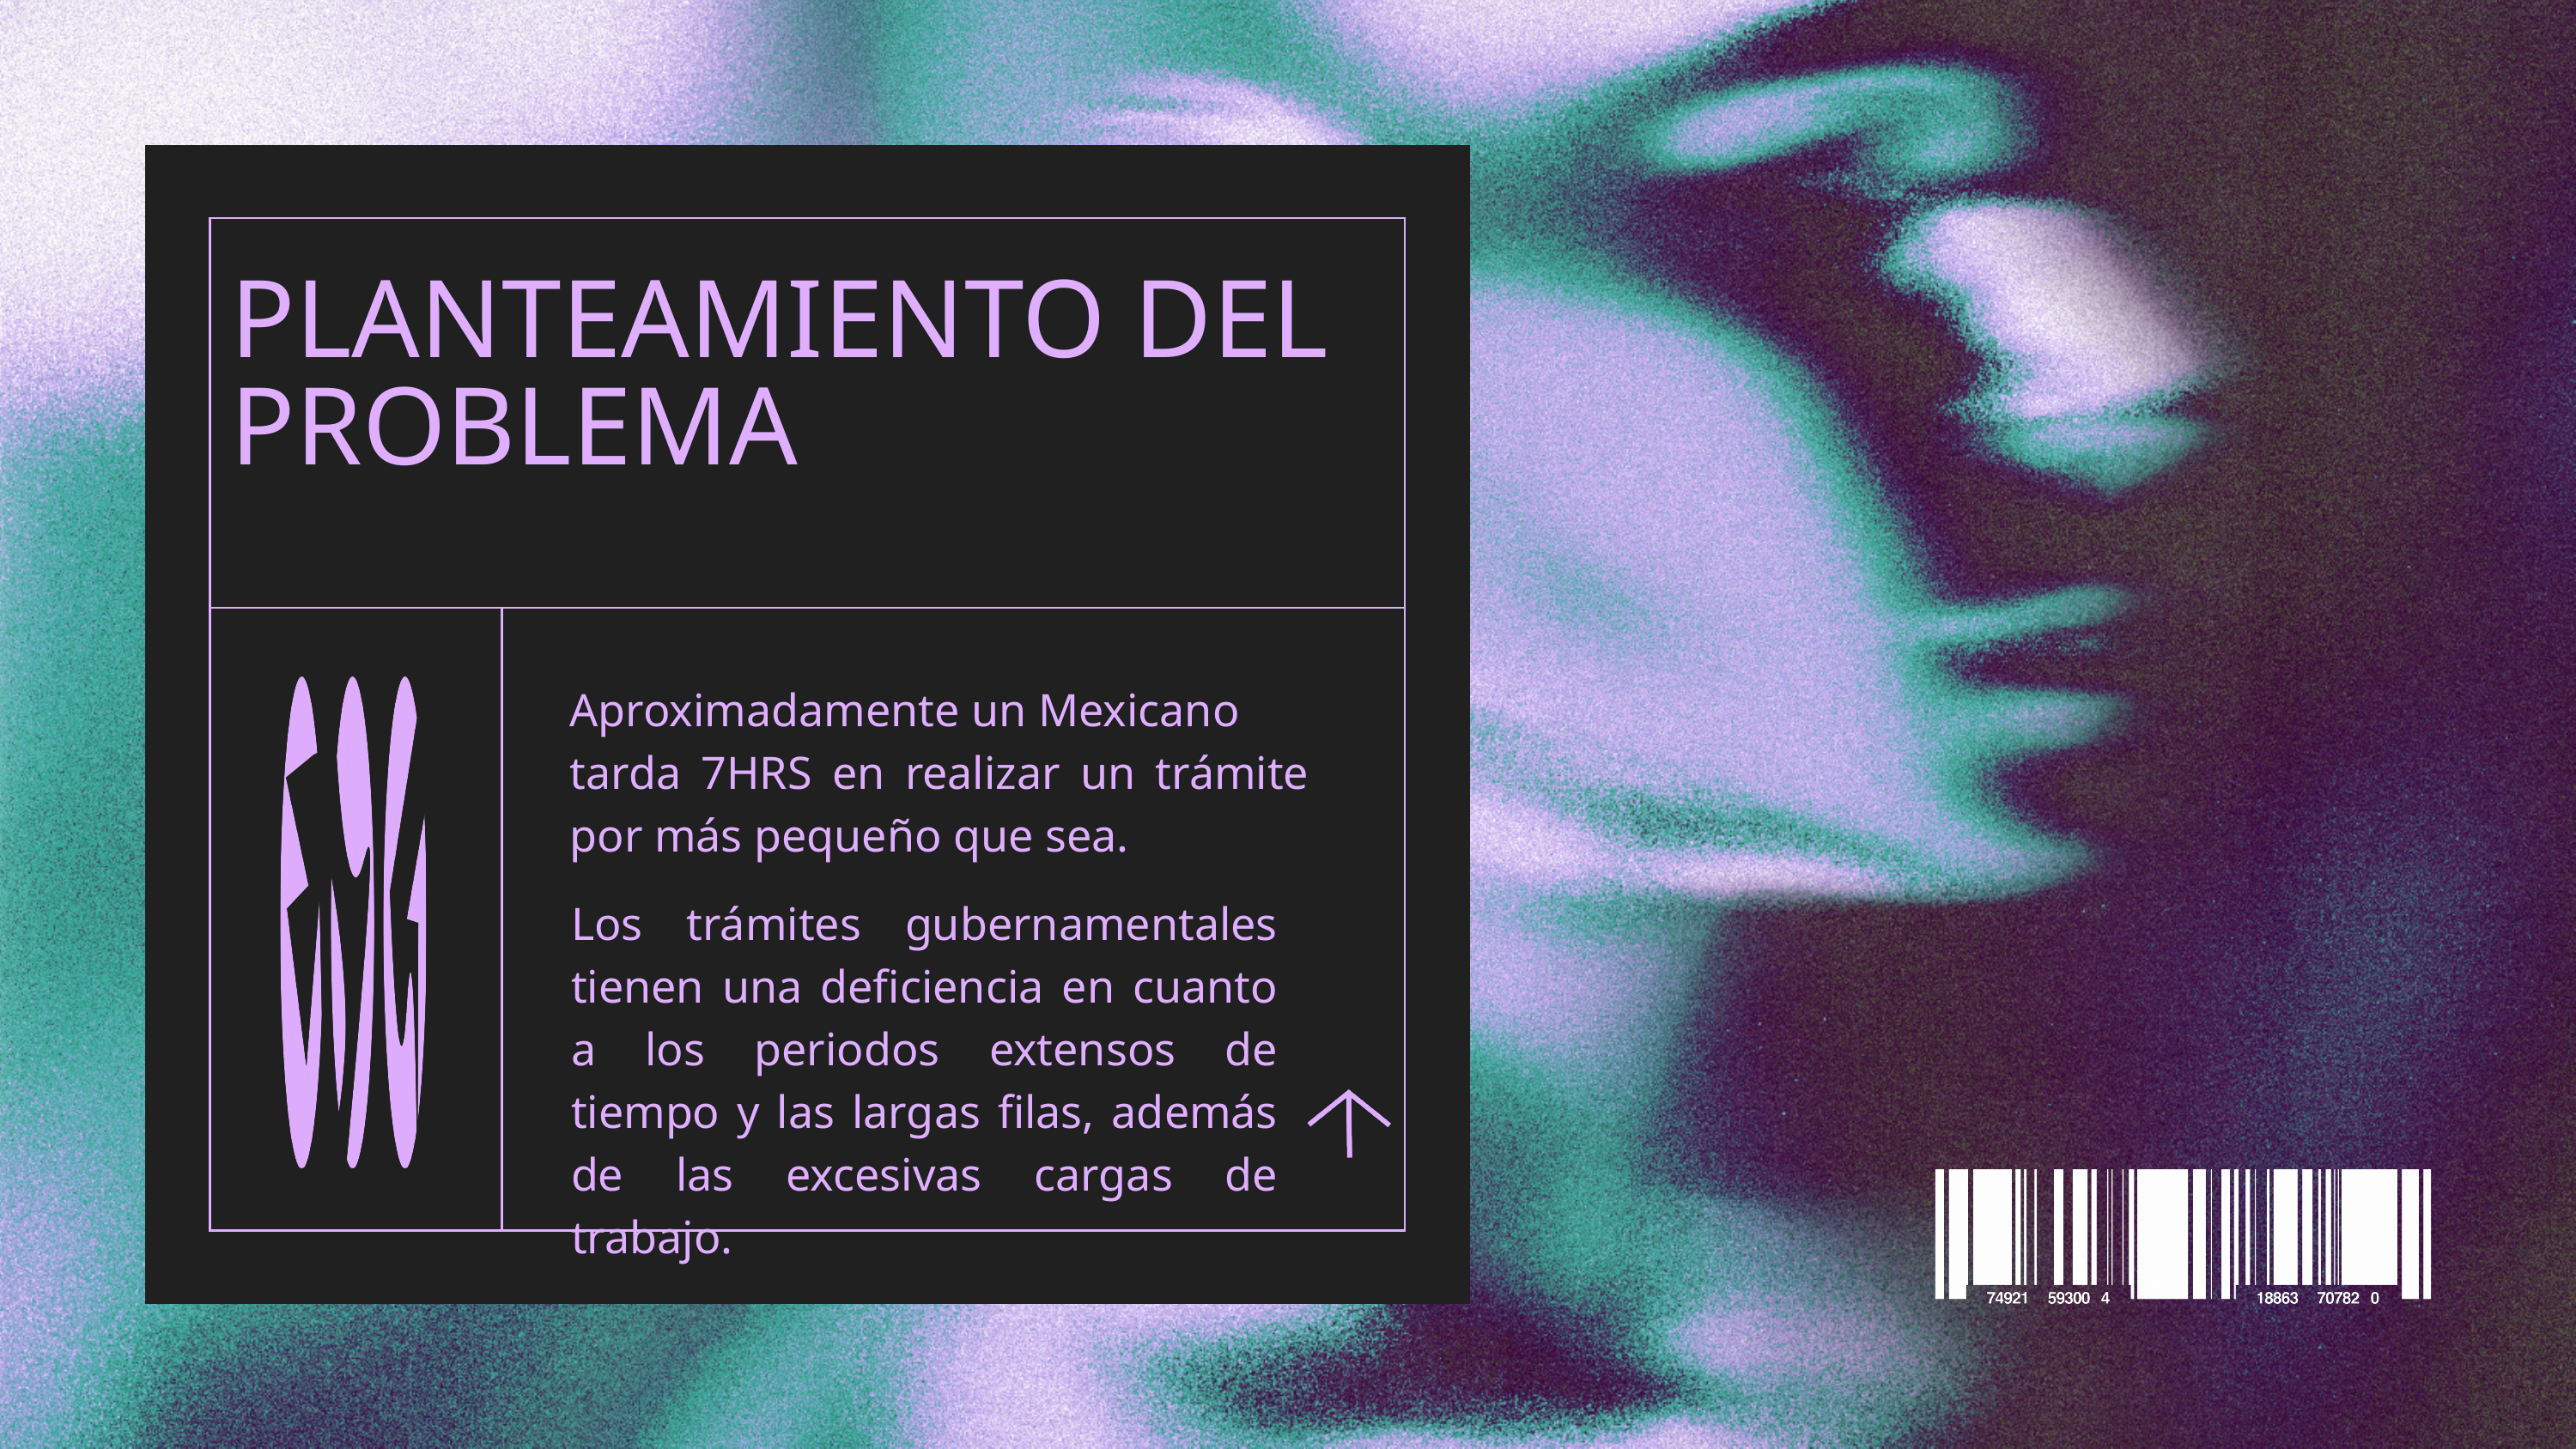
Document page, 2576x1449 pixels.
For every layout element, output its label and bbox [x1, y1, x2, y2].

text_box [144, 144, 1471, 1304]
text_box [1935, 1169, 2432, 1304]
text_box [0, 0, 2576, 1449]
